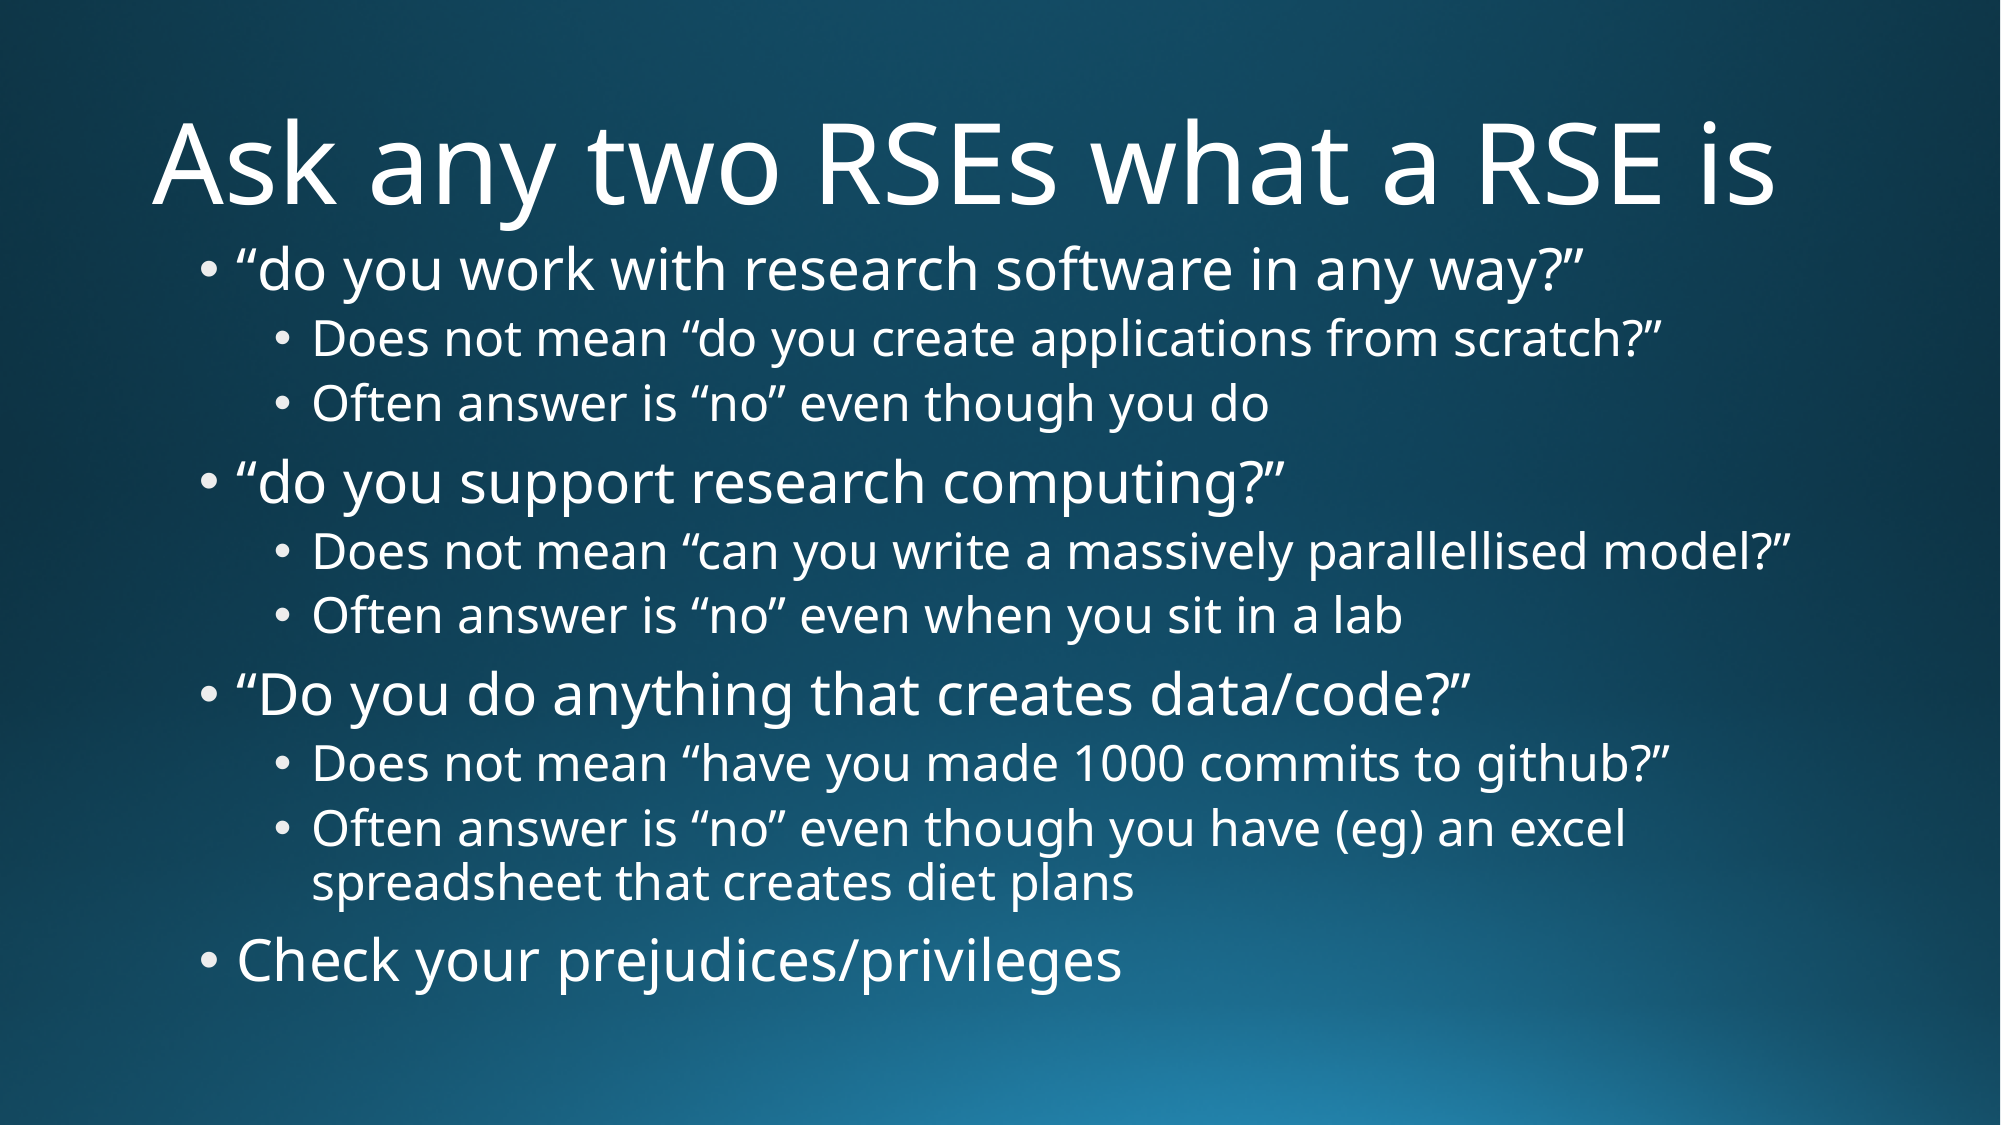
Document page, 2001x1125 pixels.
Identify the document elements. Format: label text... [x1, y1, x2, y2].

title Ask any two RSEs what a RSE is [137, 59, 1863, 278]
list “do you work with research software in any way?” Does not mean “do you create applications from scratch?” Often answer is “no” even though you do “do you support research computing?” Does not mean “can you write a massively parallellised model?” Often answer is “no” even when you sit in a lab “Do you do anything that creates data/code?” Does not mean “have you made 1000 commits to github?” Often answer is “no” even though you have (eg) an excel spreadsheet that creates diet plans Check your prejudices/privileges [183, 232, 1863, 1014]
picture [0, 0, 2001, 1125]
